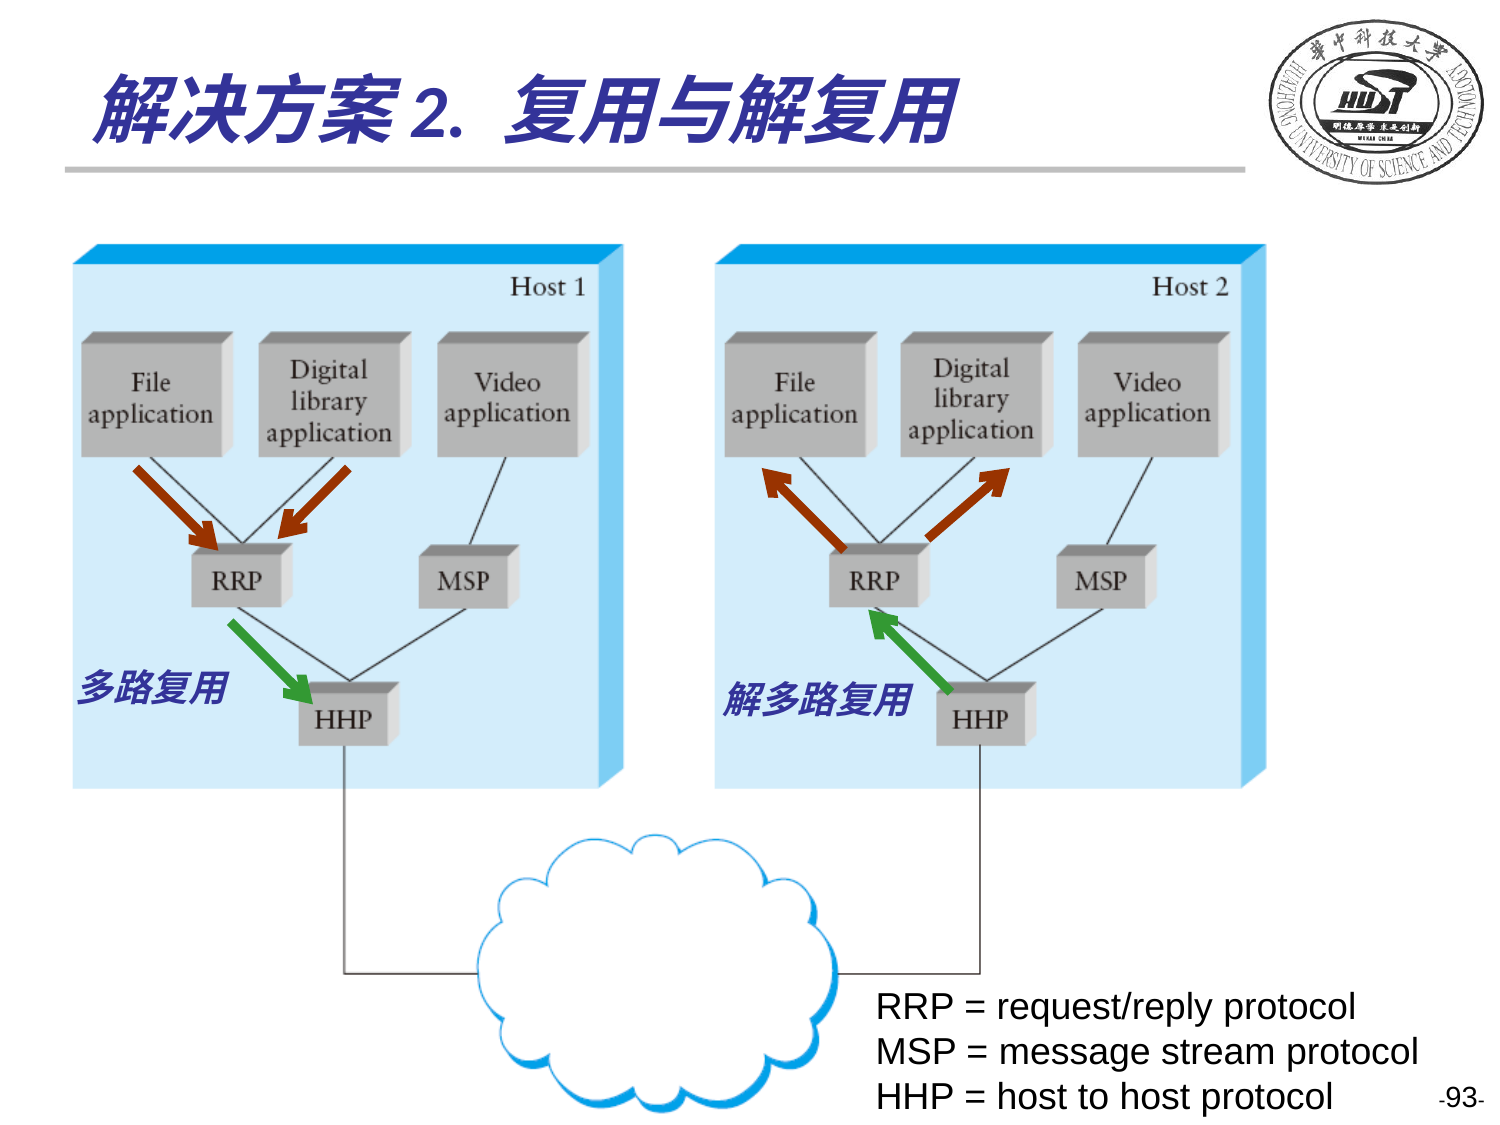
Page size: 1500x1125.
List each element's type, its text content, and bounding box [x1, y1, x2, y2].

picture [52, 230, 1294, 1125]
title 解决方案2. 复用与解复用 [76, 42, 1315, 160]
slide_number -93- [1298, 1070, 1500, 1125]
picture [1257, 18, 1489, 185]
text_box RRP = request/reply protocol MSP = message stream protocol HHP = host to host protocol [1298, 974, 1445, 1070]
